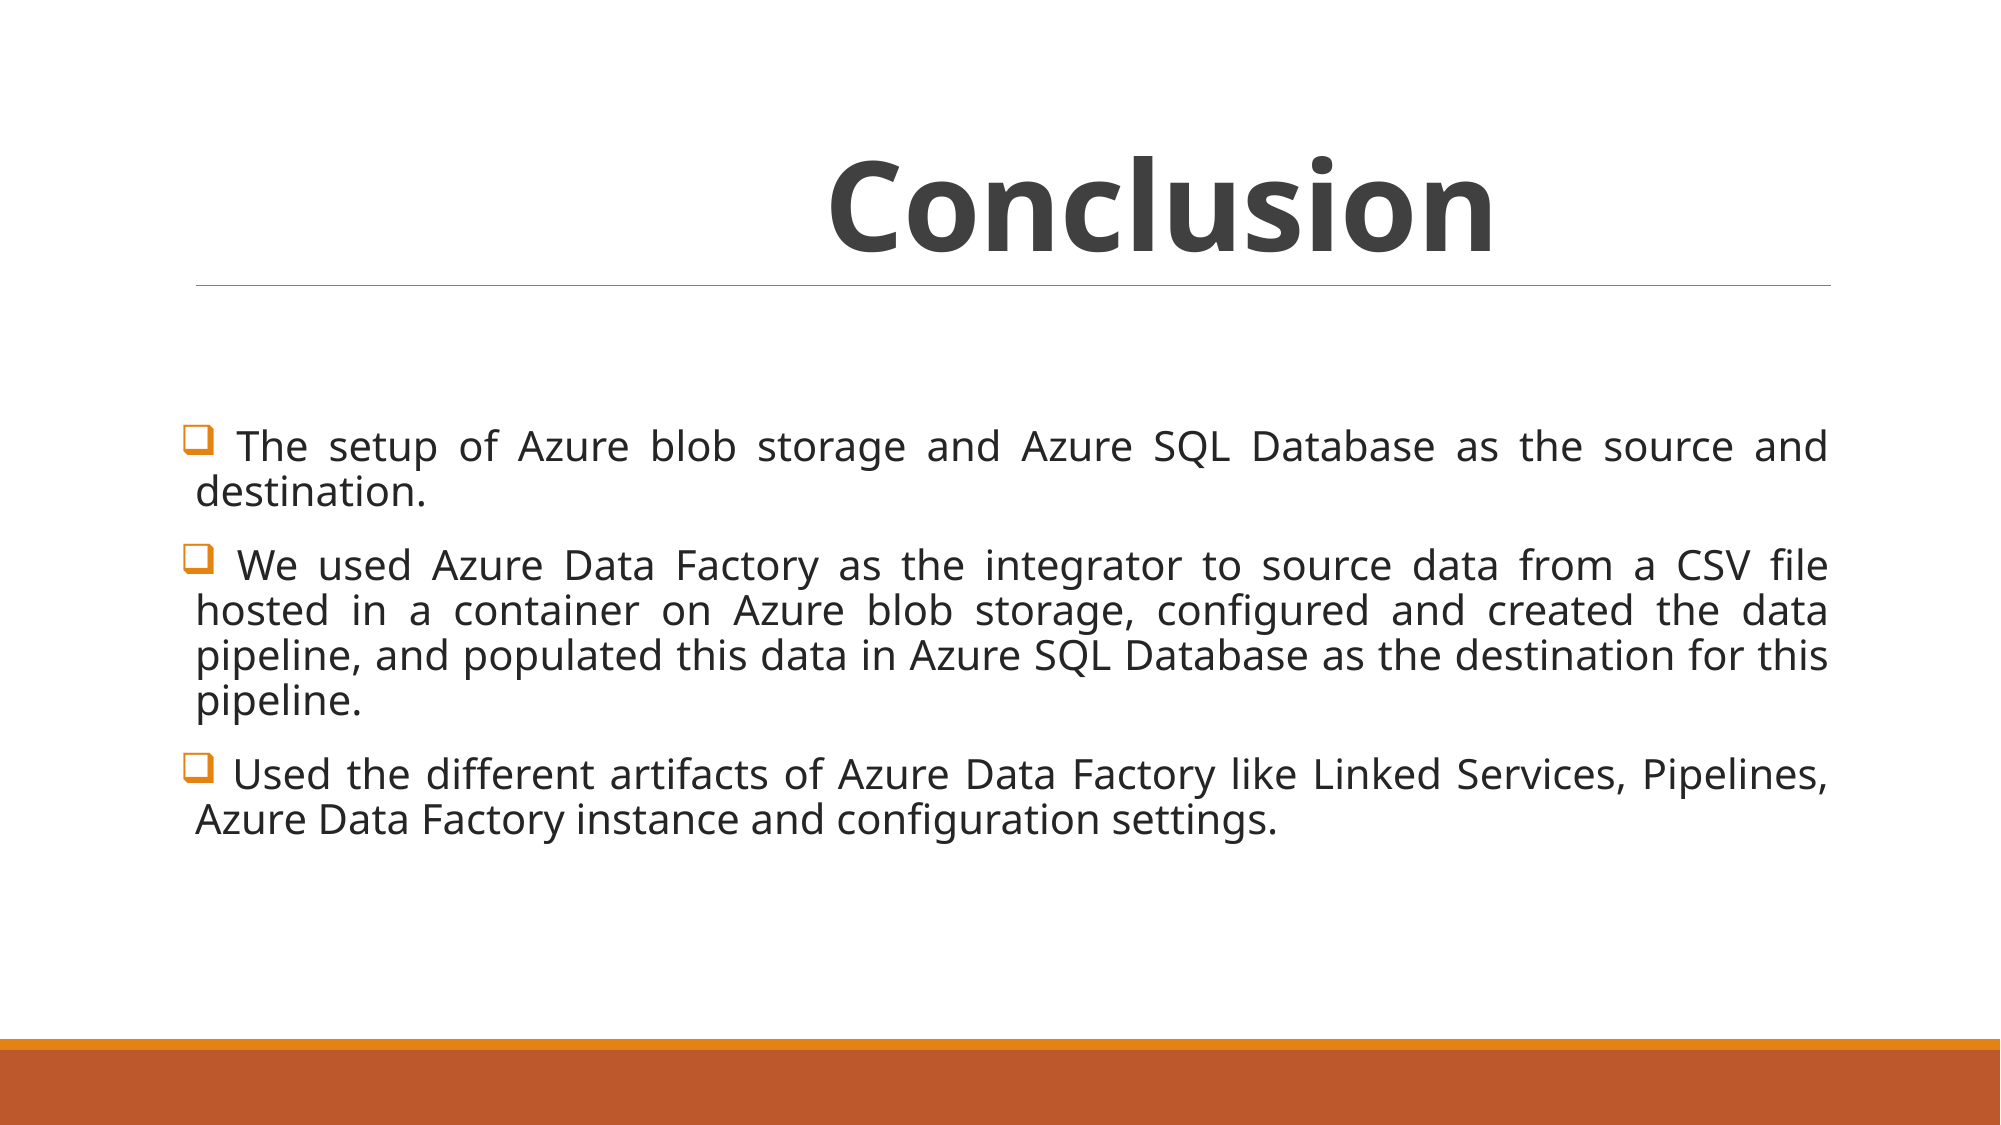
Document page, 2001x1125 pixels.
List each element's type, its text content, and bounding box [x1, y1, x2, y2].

list The setup of Azure blob storage and Azure SQL Database as the source and destination. We used Azure Data Factory as the integrator to source data from a CSV file hosted in a container on Azure blob storage, configured and created the data pipeline, and populated this data in Azure SQL Database as the destination for this pipeline. Used the different artifacts of Azure Data Factory like Linked Services, Pipelines, Azure Data Factory instance and configuration settings. [180, 417, 1830, 812]
title Conclusion [180, 47, 1830, 285]
